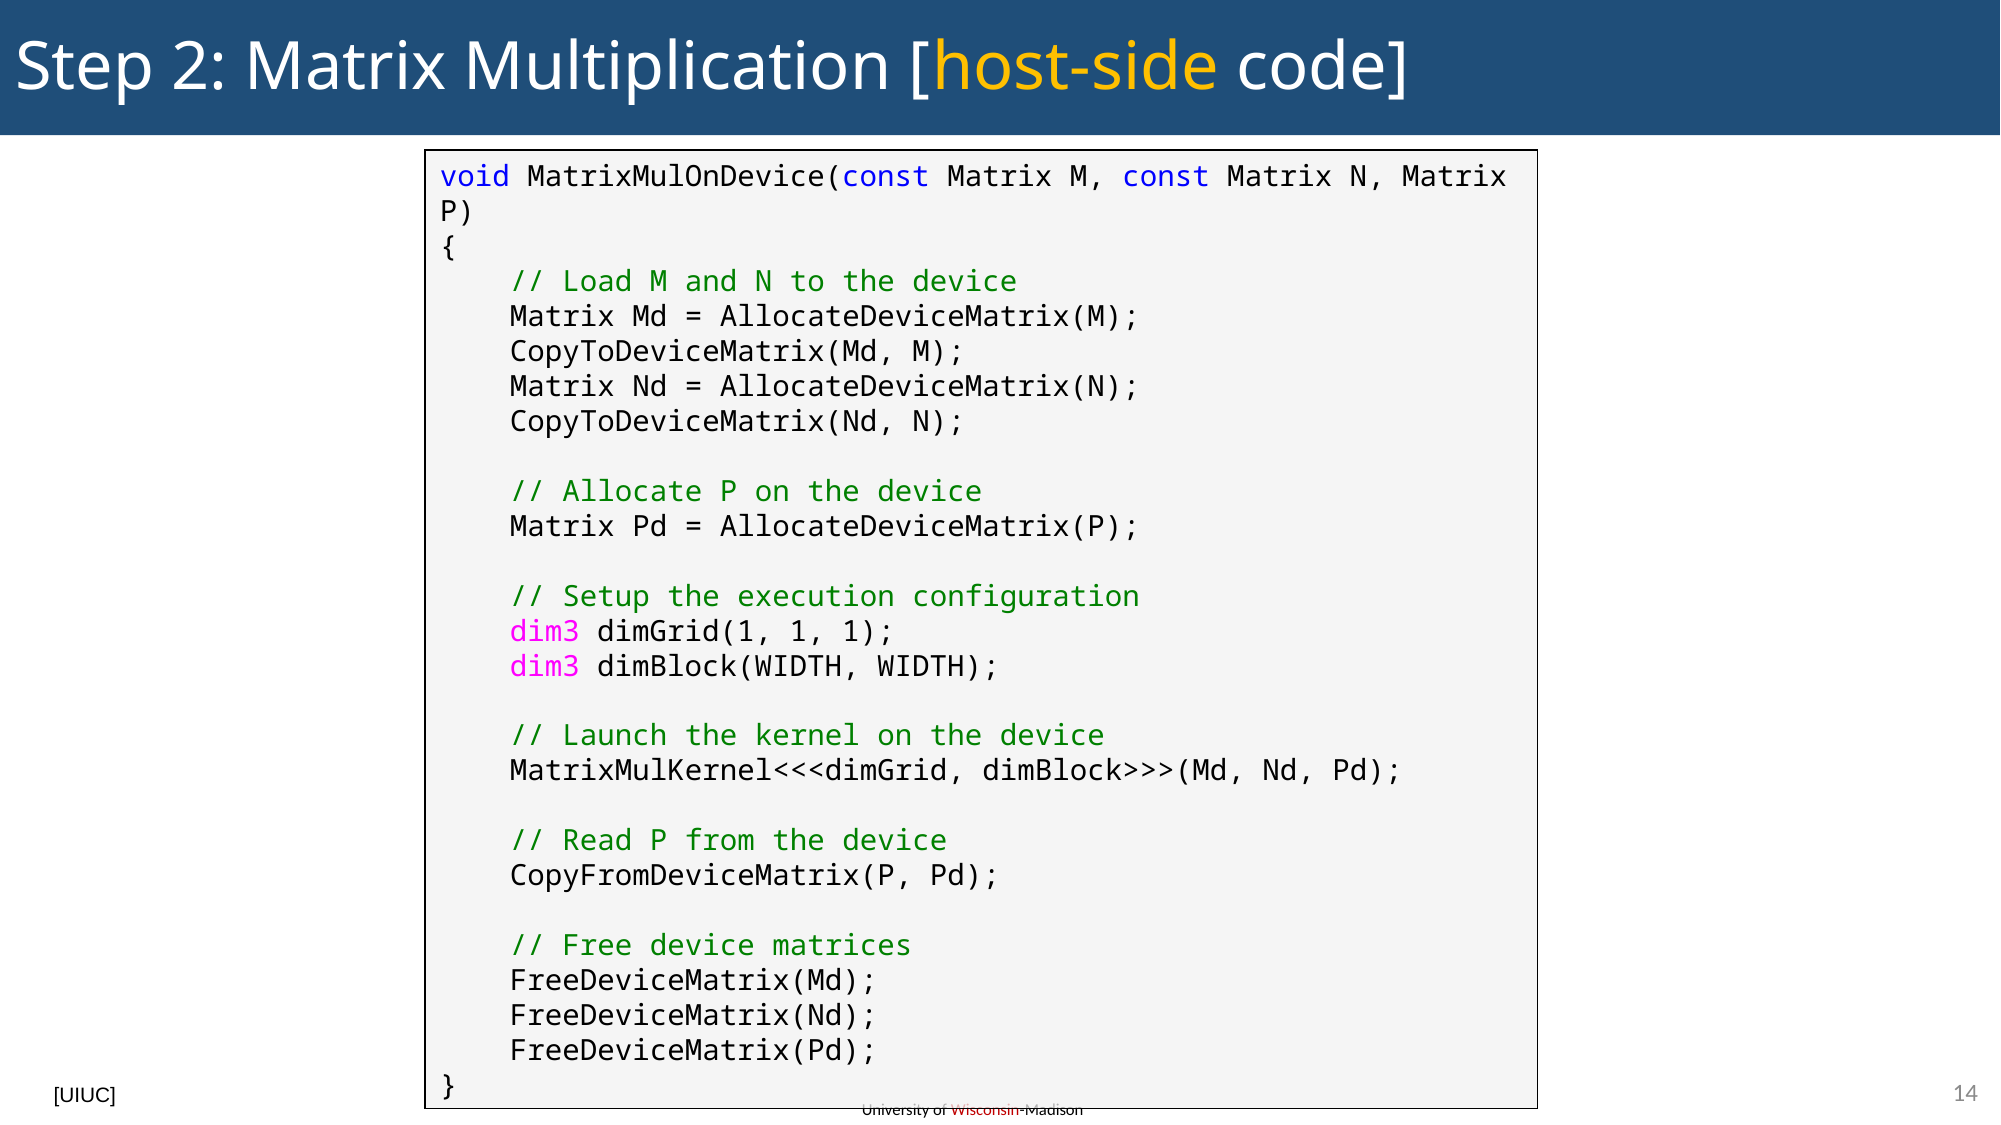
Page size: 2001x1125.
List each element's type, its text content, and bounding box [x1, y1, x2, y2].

slide_number 14 [1879, 1069, 1994, 1114]
title Step 2: Matrix Multiplication [host-side code] [0, 0, 2000, 136]
text_box void MatrixMulOnDevice(const Matrix M, const Matrix N, Matrix P) { // Load M and N to the device Matrix Md = AllocateDeviceMatrix(M); CopyToDeviceMatrix(Md, M); Matrix Nd = AllocateDeviceMatrix(N); CopyToDeviceMatrix(Nd, N); // Allocate P on the device Matrix Pd = AllocateDeviceMatrix(P); // Setup the execution configuration dim3 dimGrid(1, 1, 1); dim3 dimBlock(WIDTH, WIDTH); // Launch the kernel on the device MatrixMulKernel<<<dimGrid, dimBlock>>>(Md, Nd, Pd); // Read P from the device CopyFromDeviceMatrix(P, Pd); // Free device matrices FreeDeviceMatrix(Md); FreeDeviceMatrix(Nd); FreeDeviceMatrix(Pd); } [424, 149, 1538, 1109]
